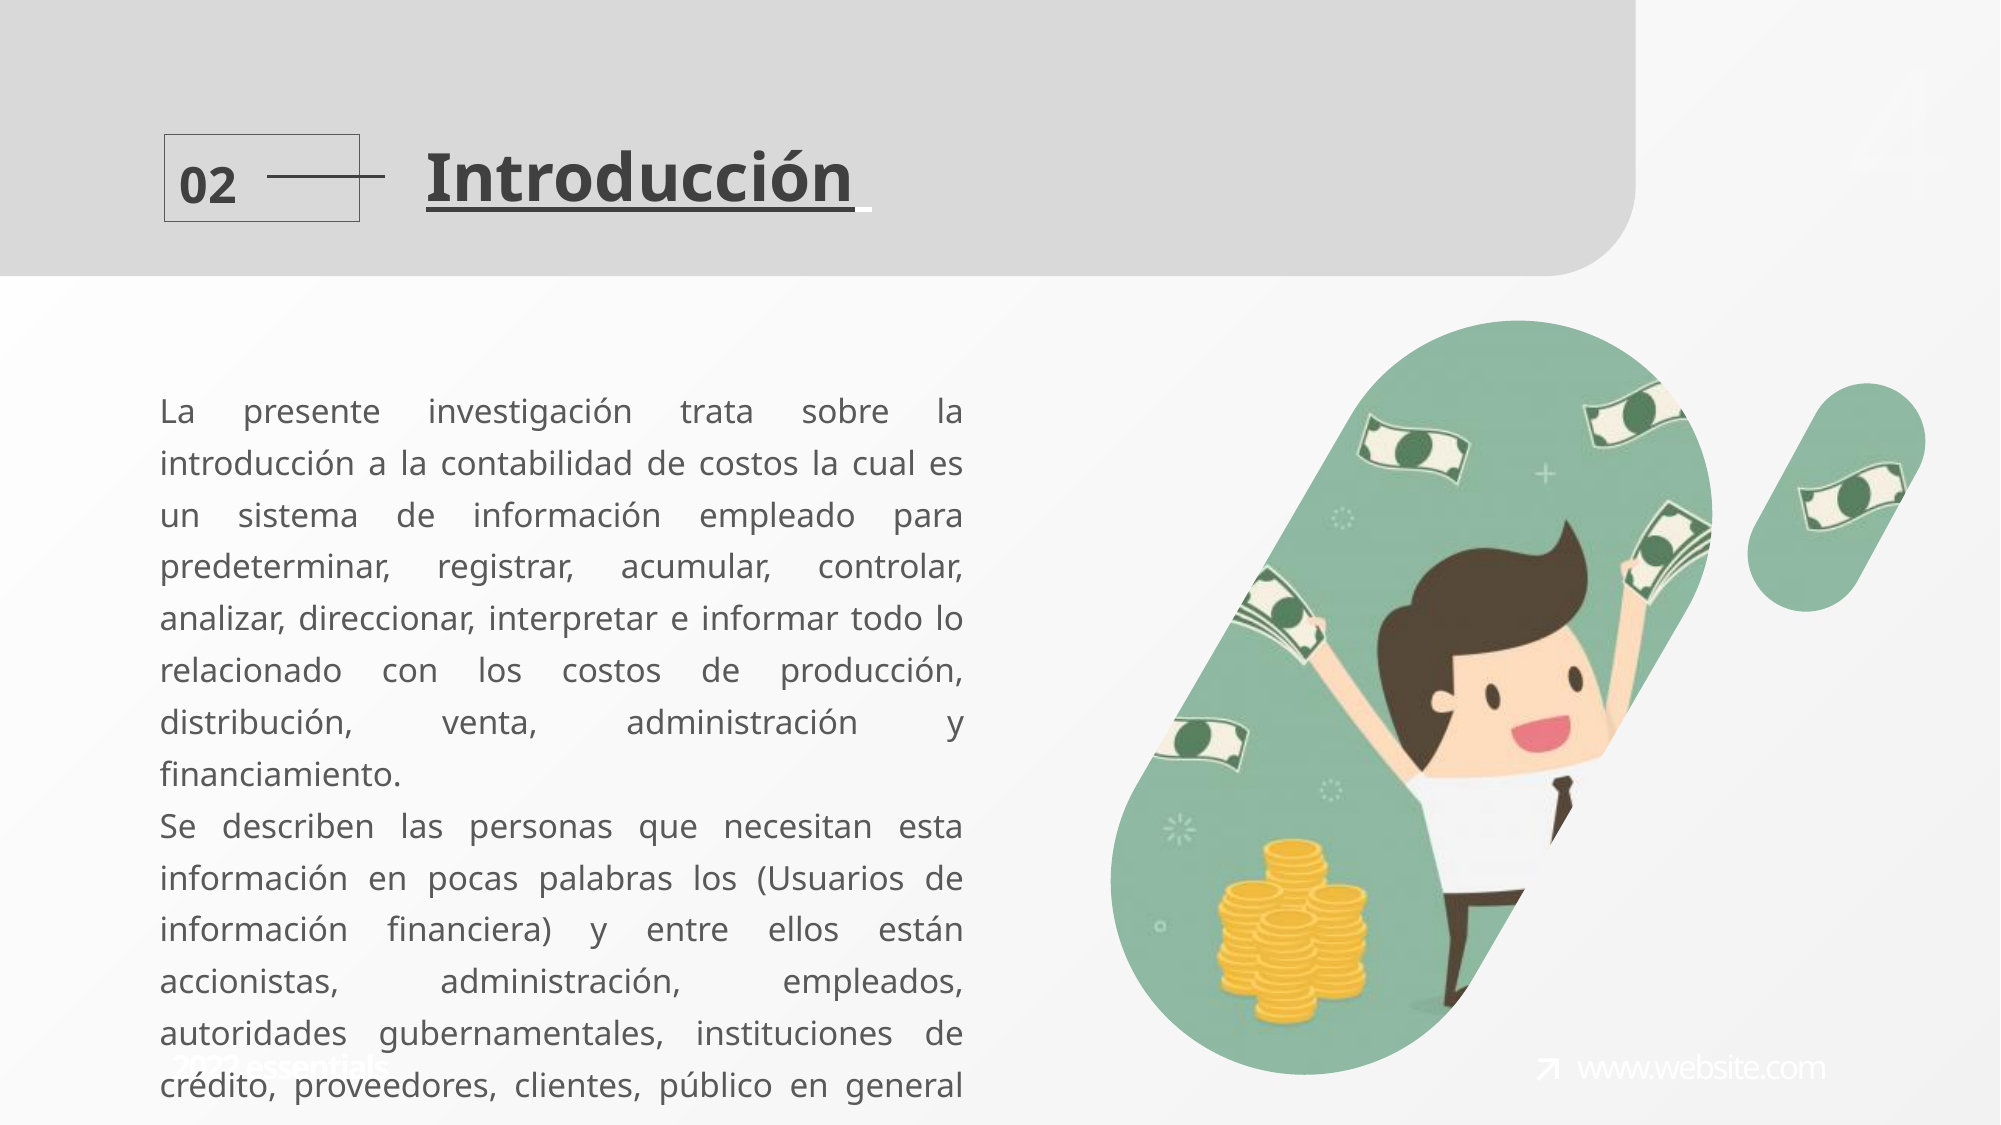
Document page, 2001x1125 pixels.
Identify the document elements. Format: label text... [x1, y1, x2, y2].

picture [1110, 320, 1926, 1075]
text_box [164, 134, 386, 218]
text_box Introducción [411, 111, 1437, 223]
text_box [0, 0, 1637, 278]
text_box La presente investigación trata sobre la introducción a la contabilidad de costos la cual es un sistema de información empleado para predeterminar, registrar, acumular, controlar, analizar, direccionar, interpretar e informar todo lo relacionado con los costos de producción, distribución, venta, administración y financiamiento. Se describen las personas que necesitan esta información en pocas palabras los (Usuarios de información financiera) y entre ellos están accionistas, administración, empleados, autoridades gubernamentales, instituciones de crédito, proveedores, clientes, público en general etc. [144, 370, 980, 1125]
